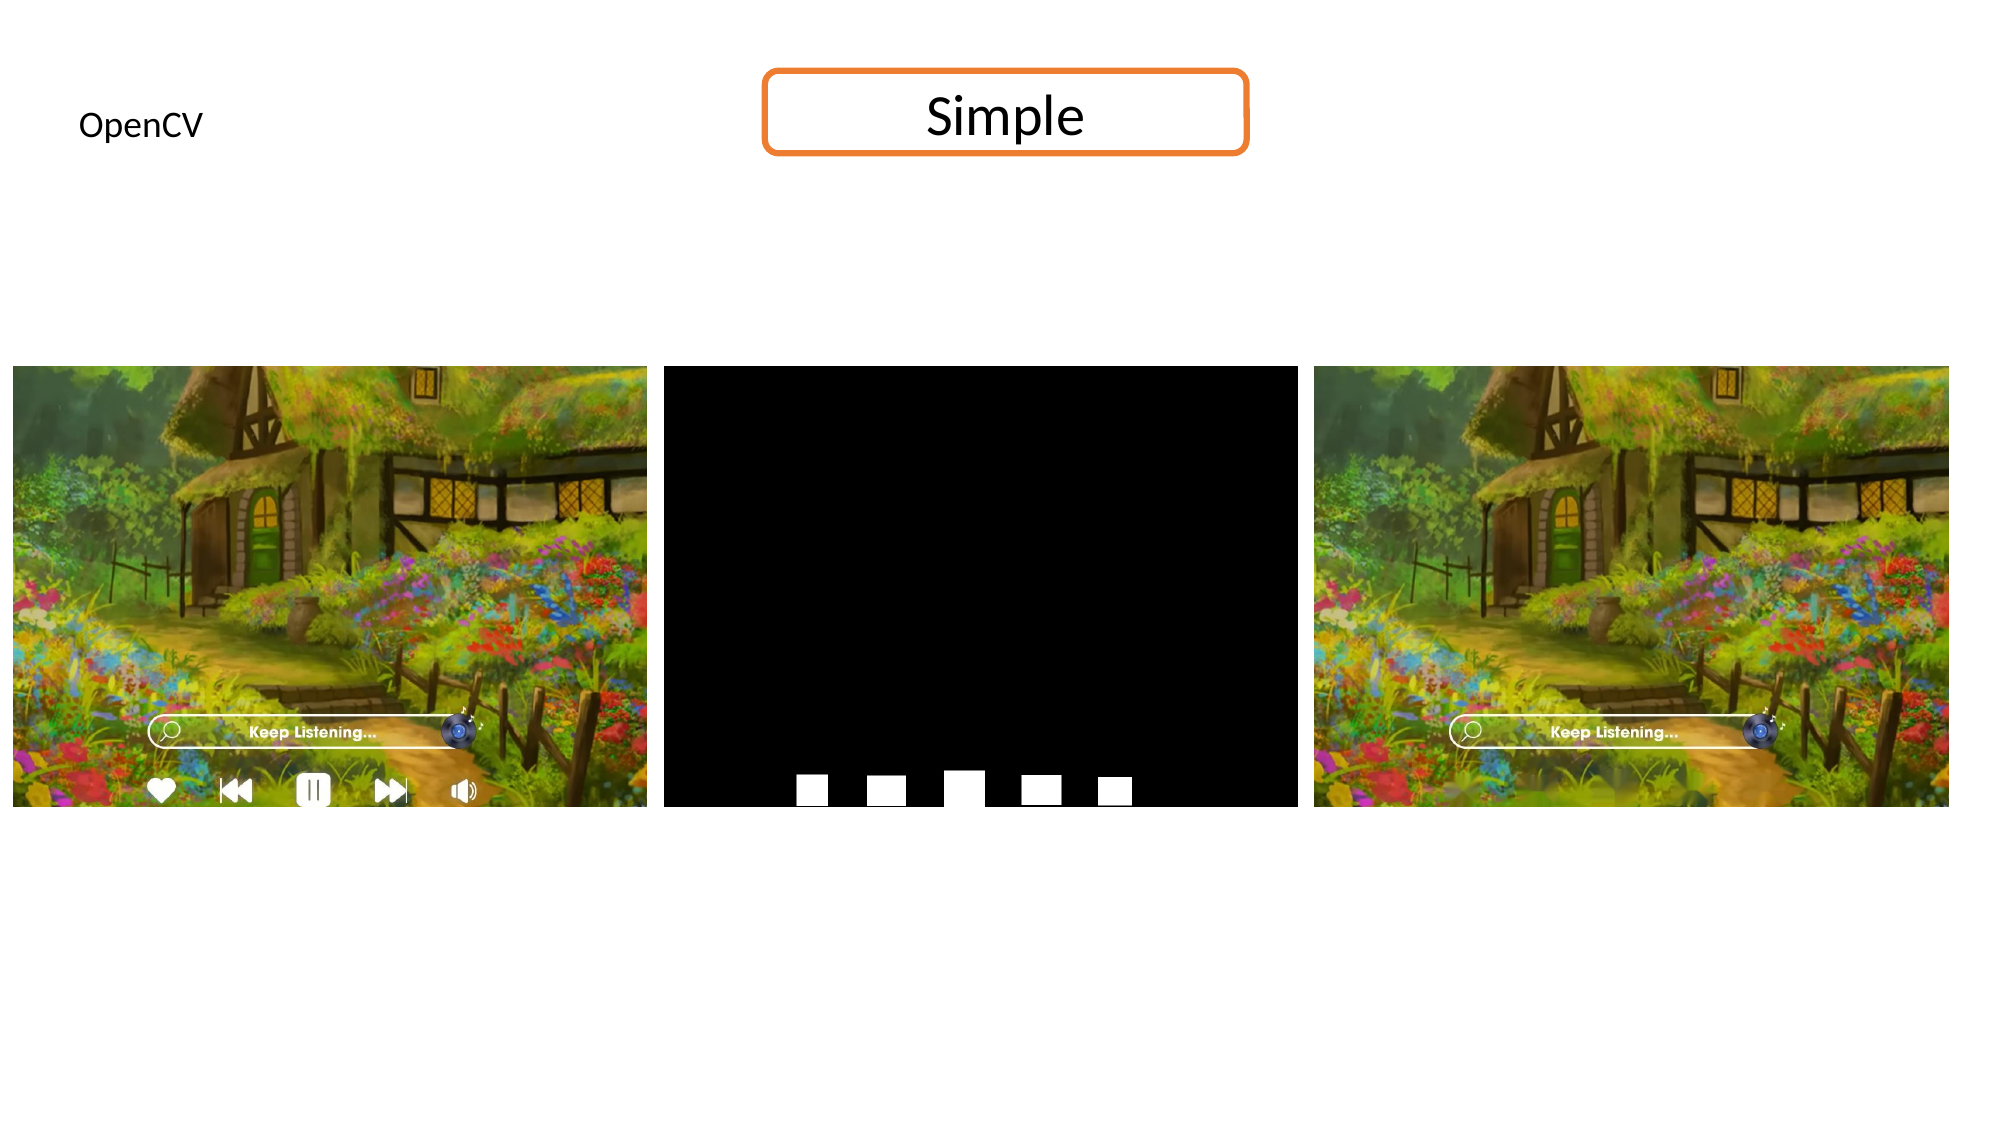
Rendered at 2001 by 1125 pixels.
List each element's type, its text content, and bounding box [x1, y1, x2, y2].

text_box OpenCV [64, 92, 219, 153]
picture [1314, 366, 1949, 807]
picture [664, 366, 1298, 807]
text_box Simple [763, 69, 1248, 155]
picture [13, 366, 647, 807]
